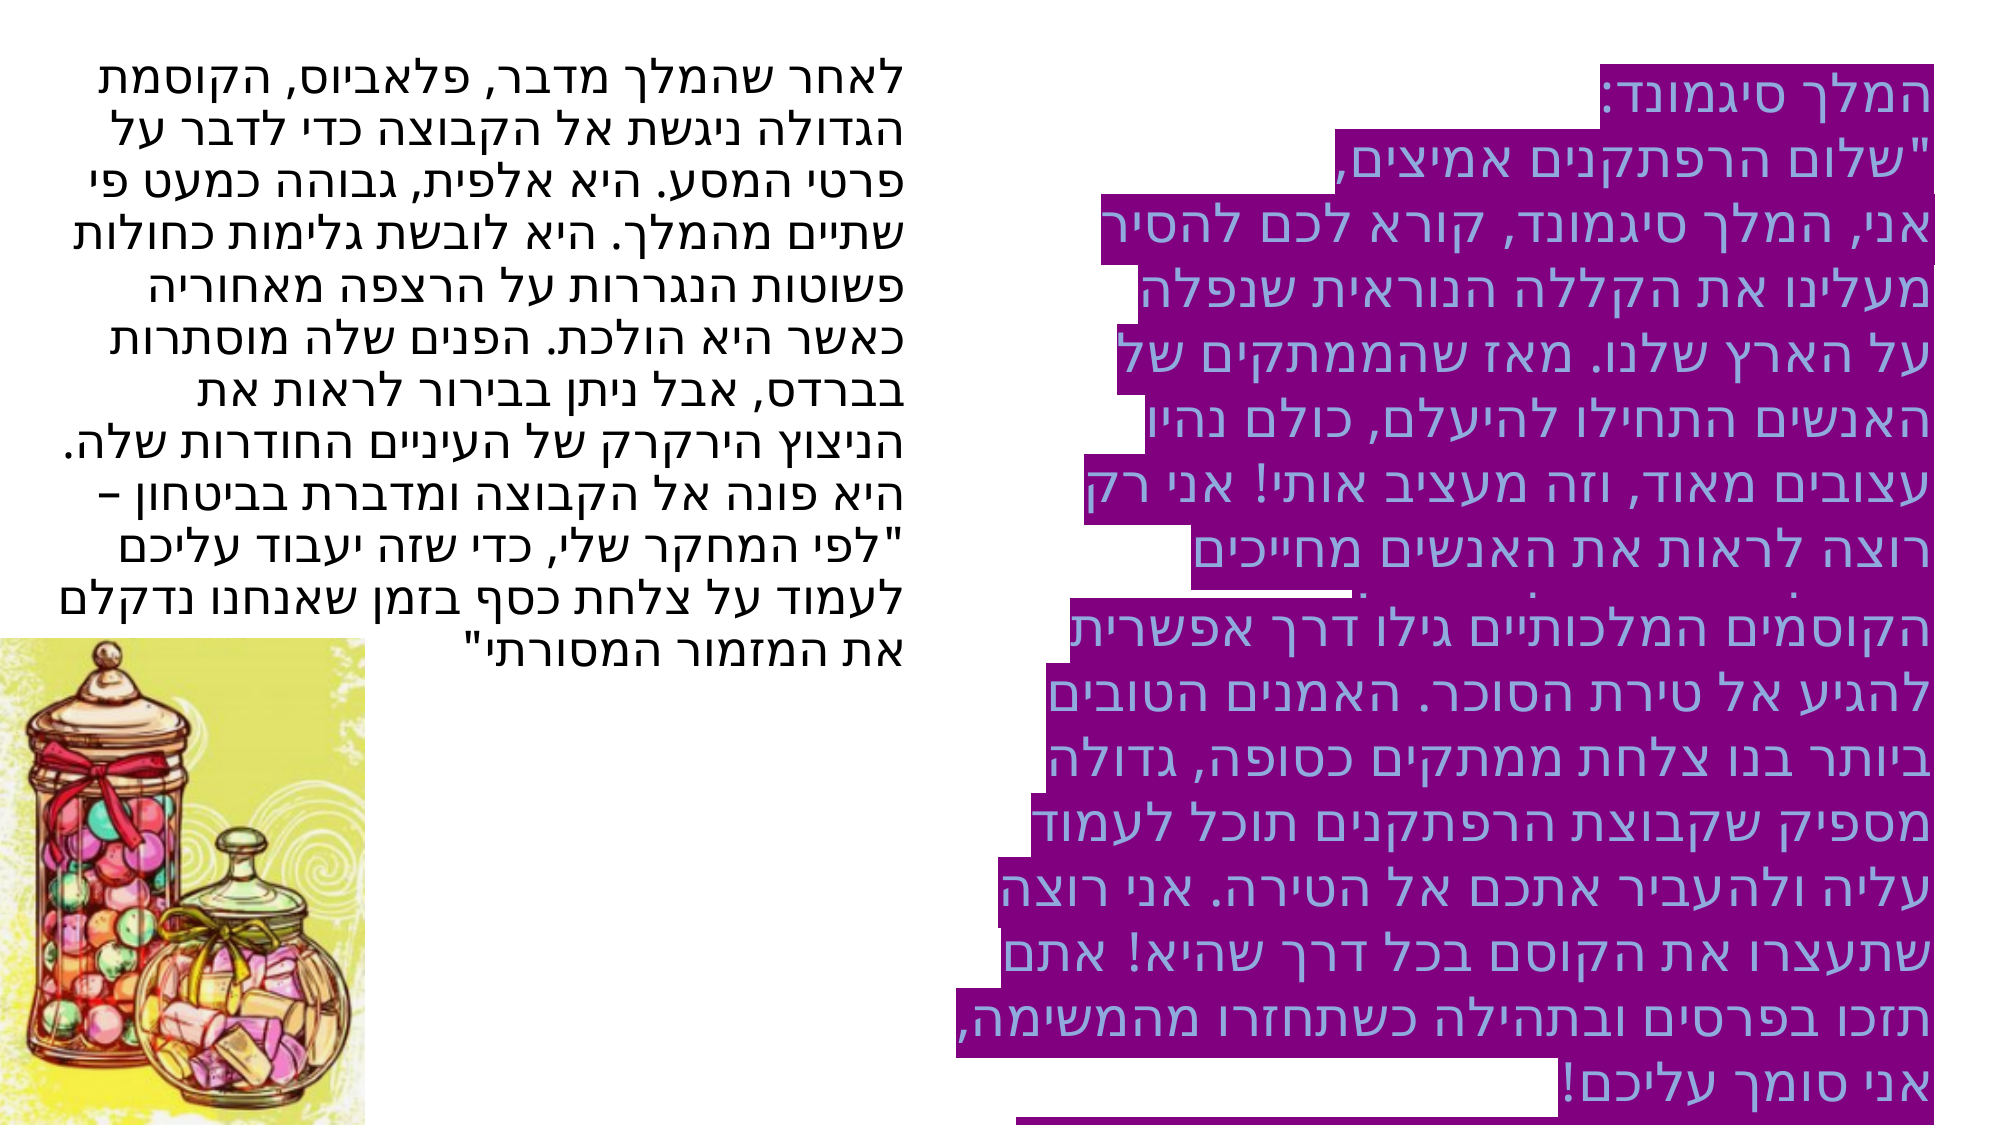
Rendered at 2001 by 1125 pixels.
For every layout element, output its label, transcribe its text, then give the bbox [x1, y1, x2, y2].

text_box המלך סיגמונד: "שלום הרפתקנים אמיצים, אני, המלך סיגמונד, קורא לכם להסיר מעלינו את הקללה הנוראית שנפלה על הארץ שלנו. מאז שהממתקים של האנשים התחילו להיעלם, כולם נהיו עצובים מאוד, וזה מעציב אותי! אני רק רוצה לראות את האנשים מחייכים שוב, לכן זה חייב להיפסק! [1068, 51, 1949, 584]
text_box הקוסמים המלכותיים גילו דרך אפשרית להגיע אל טירת הסוכר. האמנים הטובים ביותר בנו צלחת ממתקים כסופה, גדולה מספיק שקבוצת הרפתקנים תוכל לעמוד עליה ולהעביר אתכם אל הטירה. אני רוצה שתעצרו את הקוסם בכל דרך שהיא! אתם תזכו בפרסים ובתהילה כשתחזרו מהמשימה, אני סומך עליכם! הקוסמת הגדולה, פלאביוס, תדריך אתכם מכאן." [921, 584, 1949, 1125]
list לאחר שהמלך מדבר, פלאביוס, הקוסמת הגדולה ניגשת אל הקבוצה כדי לדבר על פרטי המסע. היא אלפית, גבוהה כמעט פי שתיים מהמלך. היא לובשת גלימות כחולות פשוטות הנגררות על הרצפה מאחוריה כאשר היא הולכת. הפנים שלה מוסתרות בברדס, אבל ניתן בבירור לראות את הניצוץ הירקרק של העיניים החודרות שלה. היא פונה אל הקבוצה ומדברת בביטחון – "לפי המחקר שלי, כדי שזה יעבוד עליכם לעמוד על צלחת כסף בזמן שאנחנו נדקלם את המזמור המסורתי" [41, 44, 922, 712]
picture [0, 638, 365, 1125]
